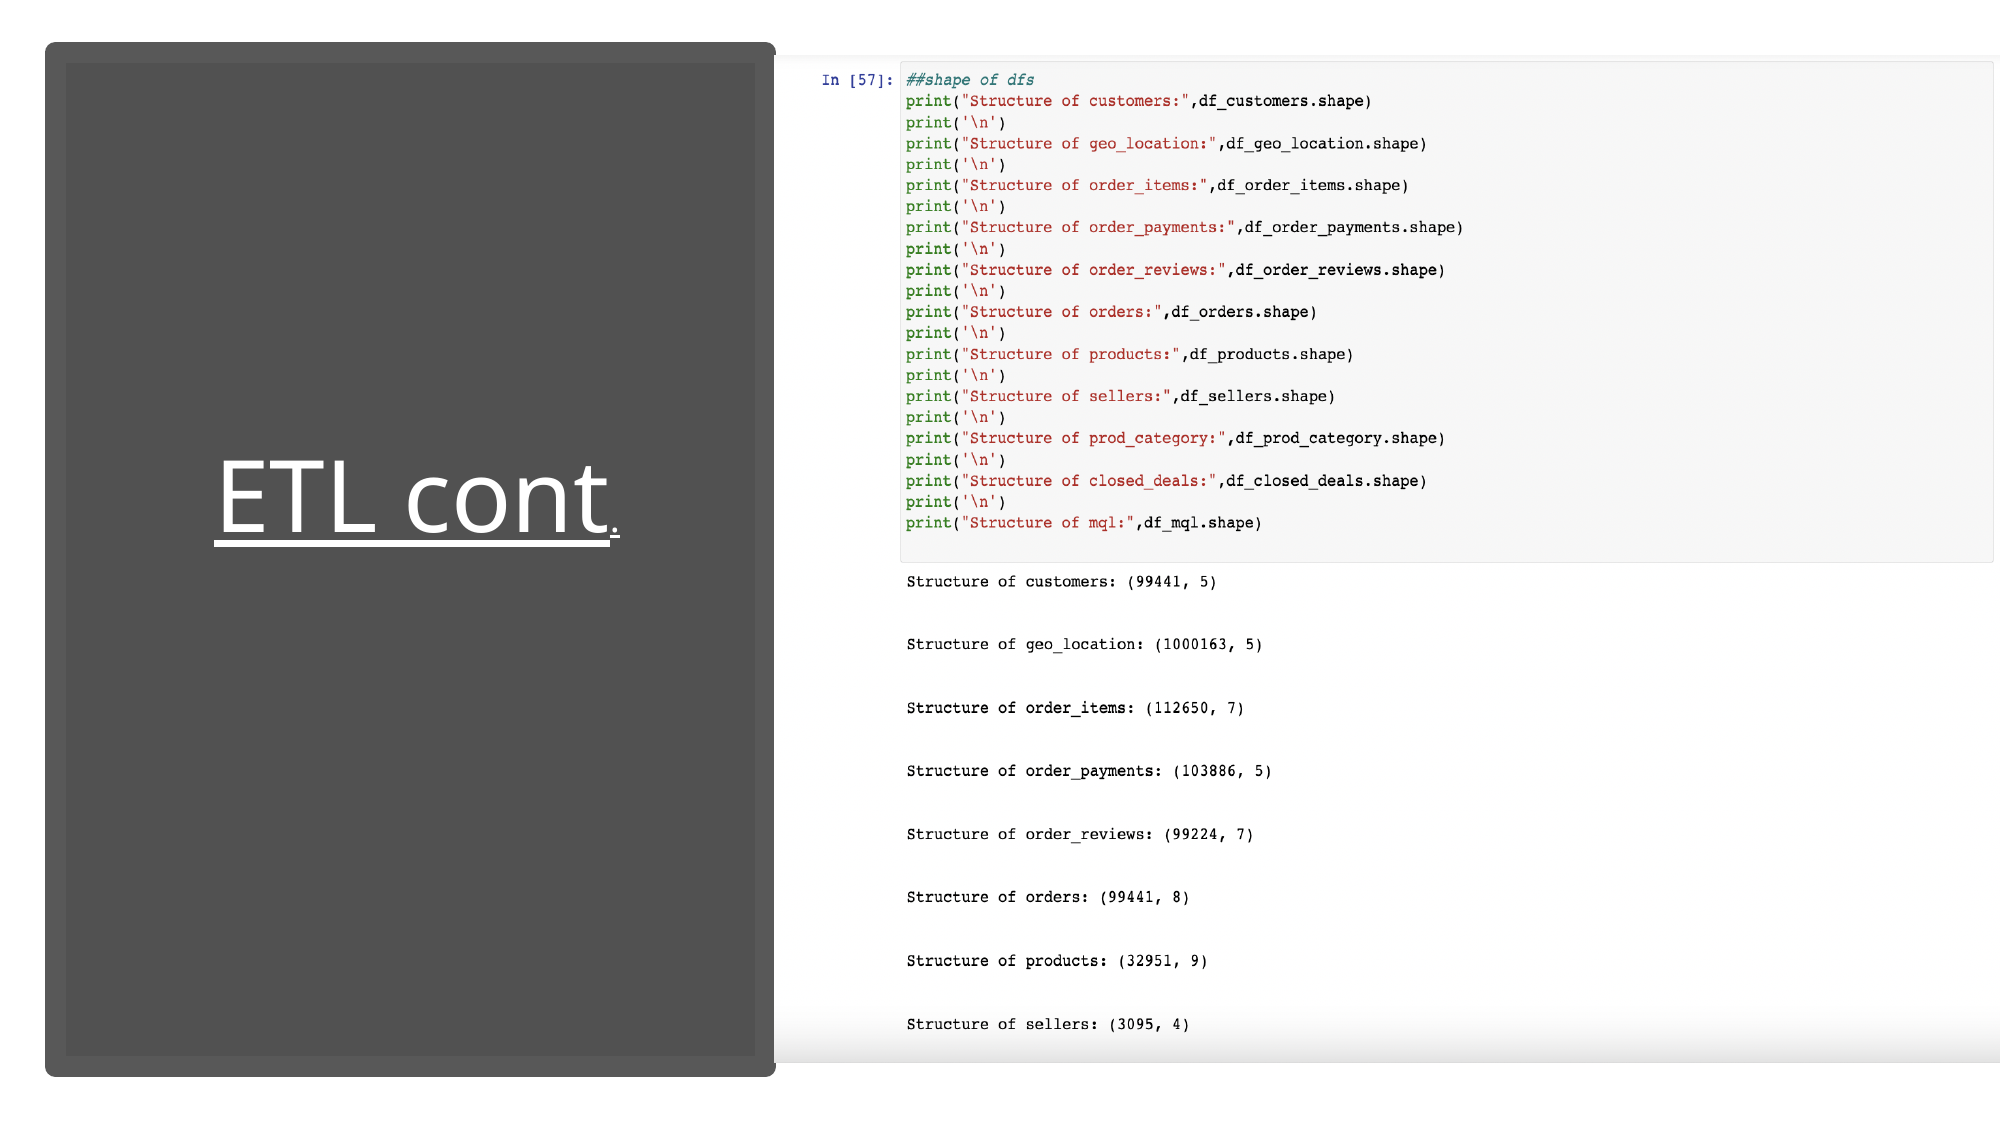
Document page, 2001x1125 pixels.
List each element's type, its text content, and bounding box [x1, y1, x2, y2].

picture [774, 55, 2000, 1063]
text_box ETL cont. [199, 425, 635, 605]
